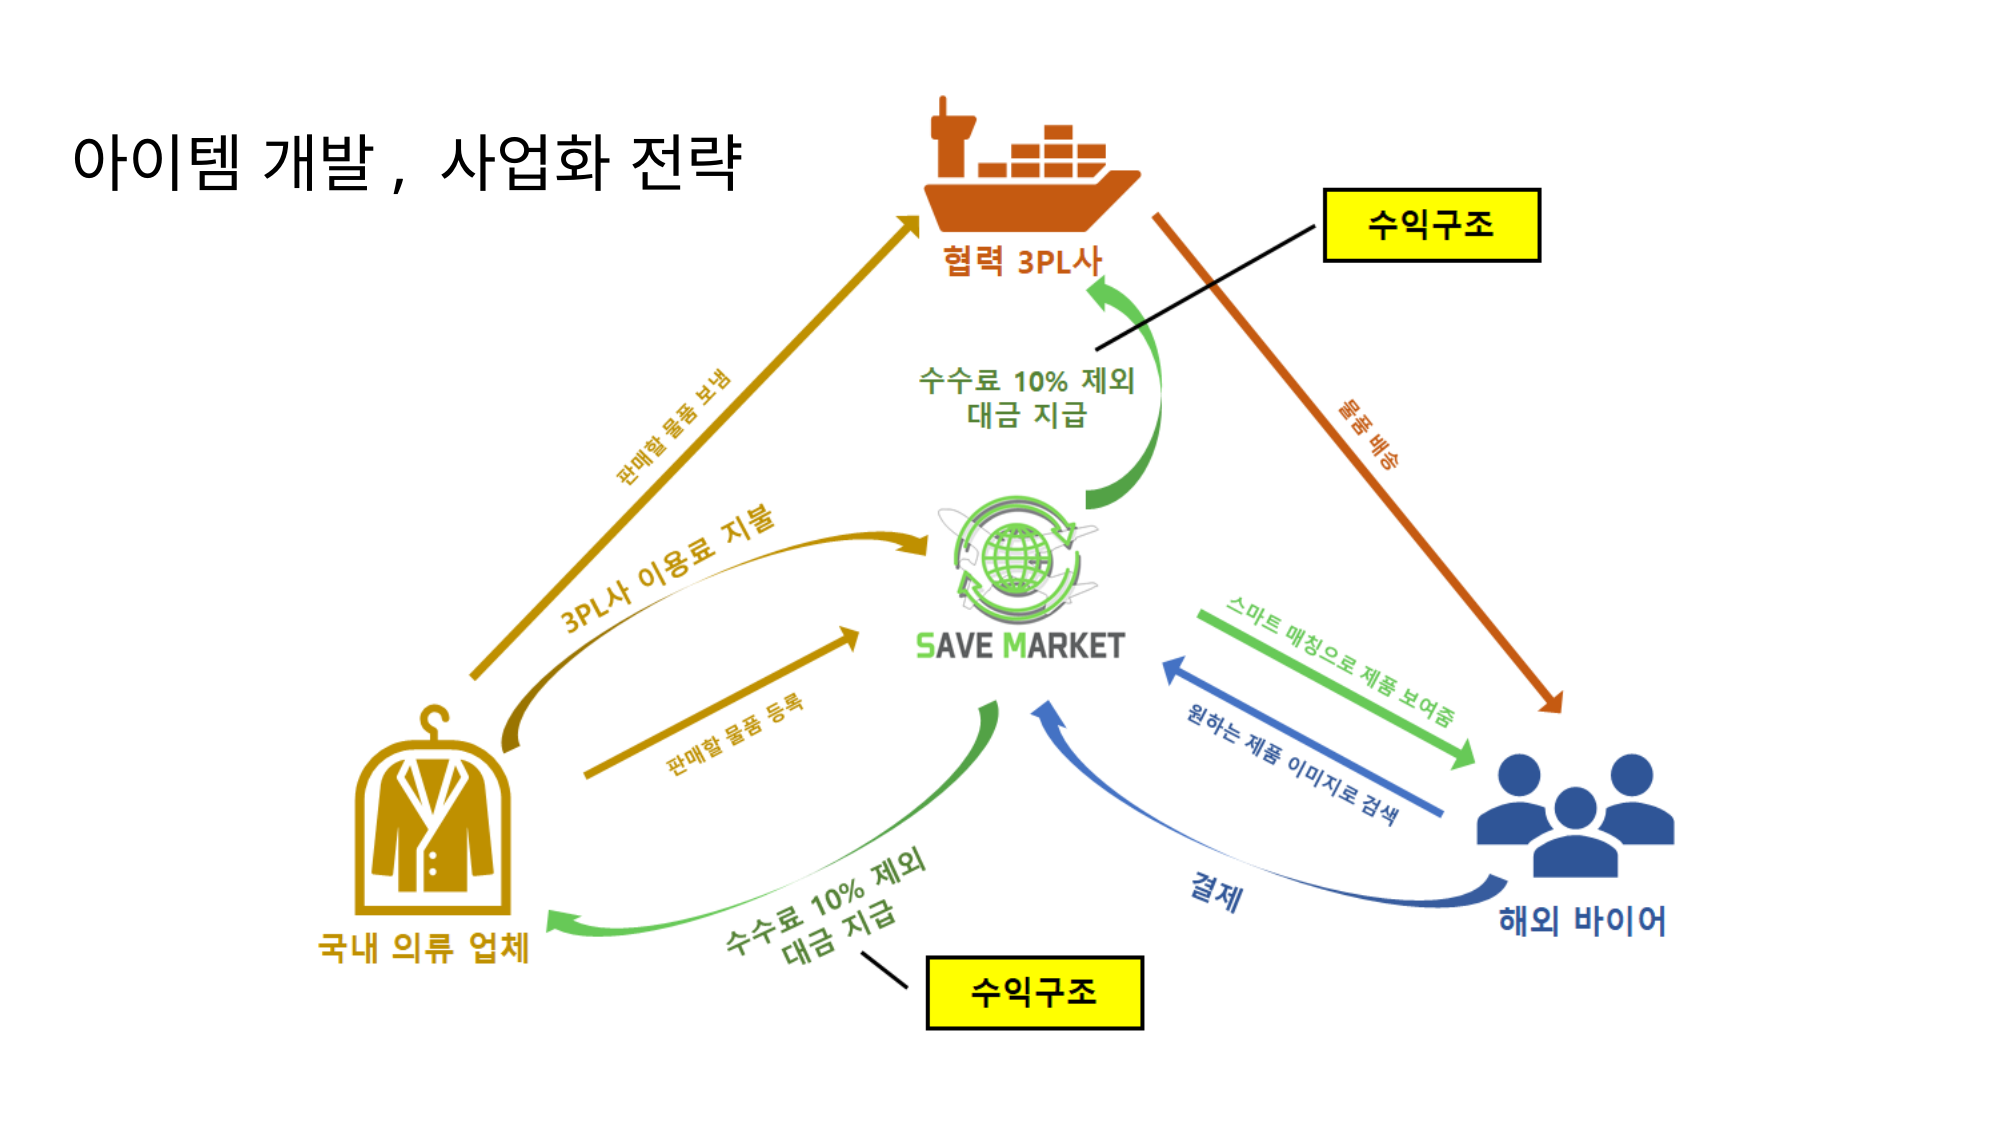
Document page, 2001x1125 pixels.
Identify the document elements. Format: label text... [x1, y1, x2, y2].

picture [297, 54, 1703, 1032]
text_box 아이템 개발, 사업화 전략 [56, 116, 297, 206]
